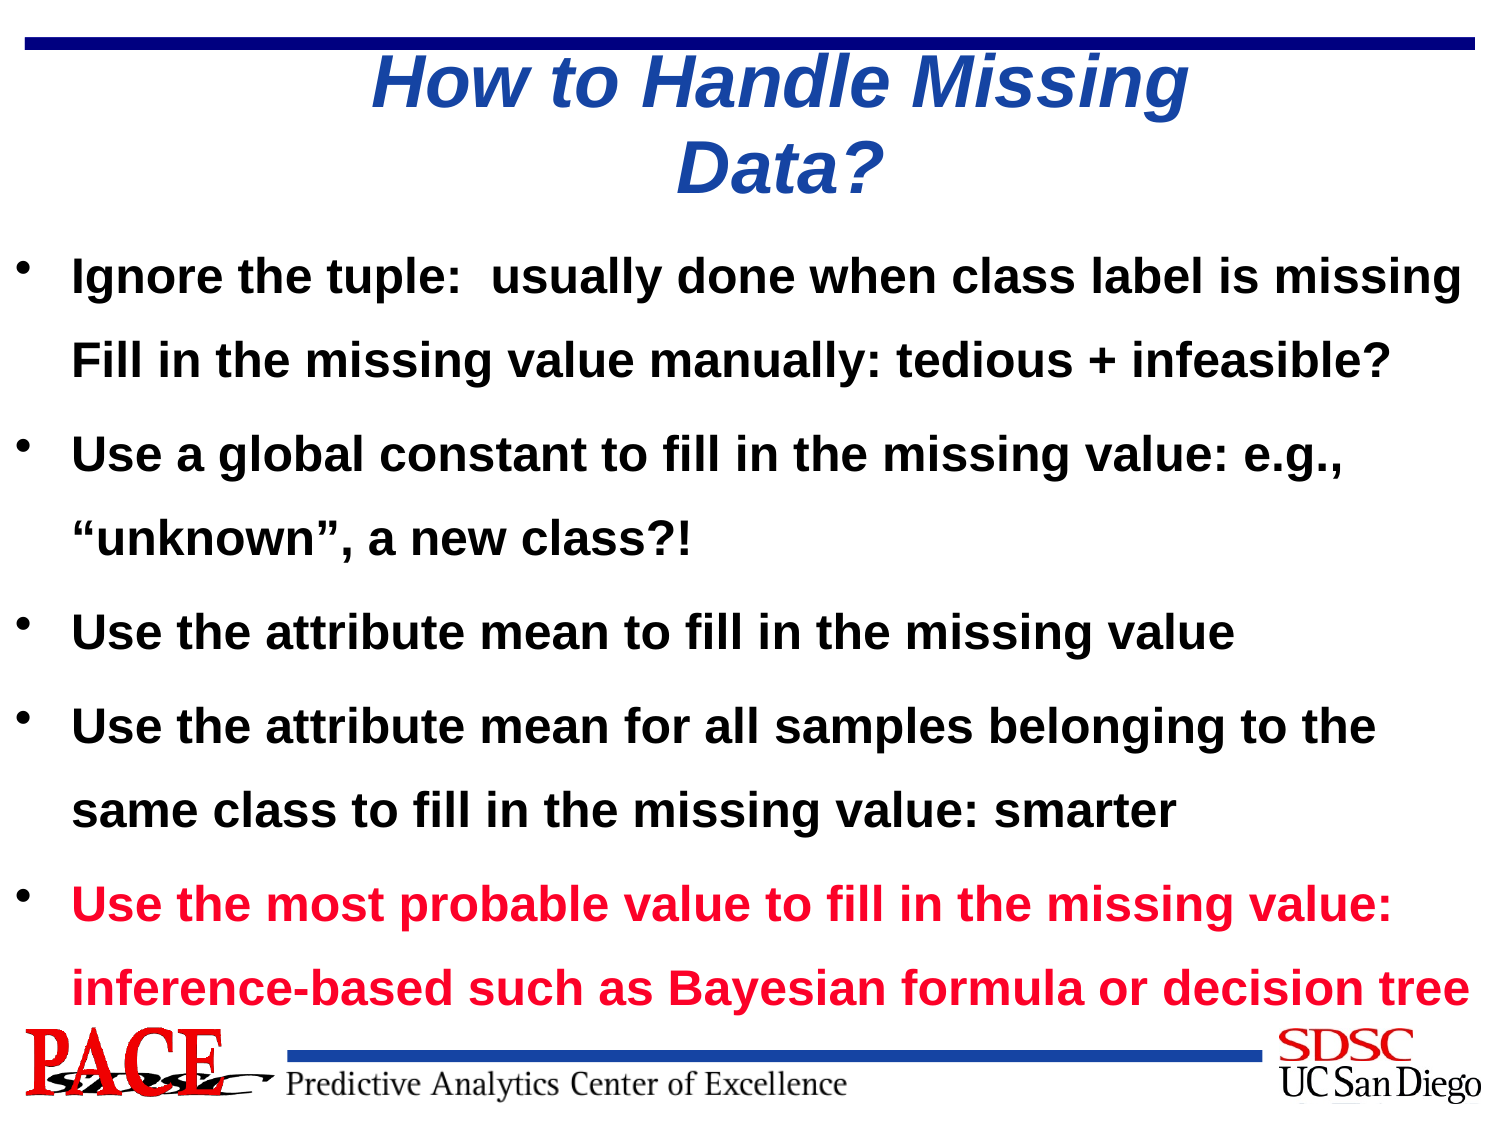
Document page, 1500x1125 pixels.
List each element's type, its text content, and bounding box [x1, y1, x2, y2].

list Ignore the tuple: usually done when class label is missing Fill in the missing value manually: tedious + infeasible? Use a global constant to fill in the missing value: e.g., “unknown”, a new class?! Use the attribute mean to fill in the missing value Use the attribute mean for all samples belonging to the same class to fill in the missing value: smarter Use the most probable value to fill in the missing value: inference-based such as Bayesian formula or decision tree [0, 212, 1500, 1125]
title How to Handle Missing Data? [262, 50, 1300, 200]
